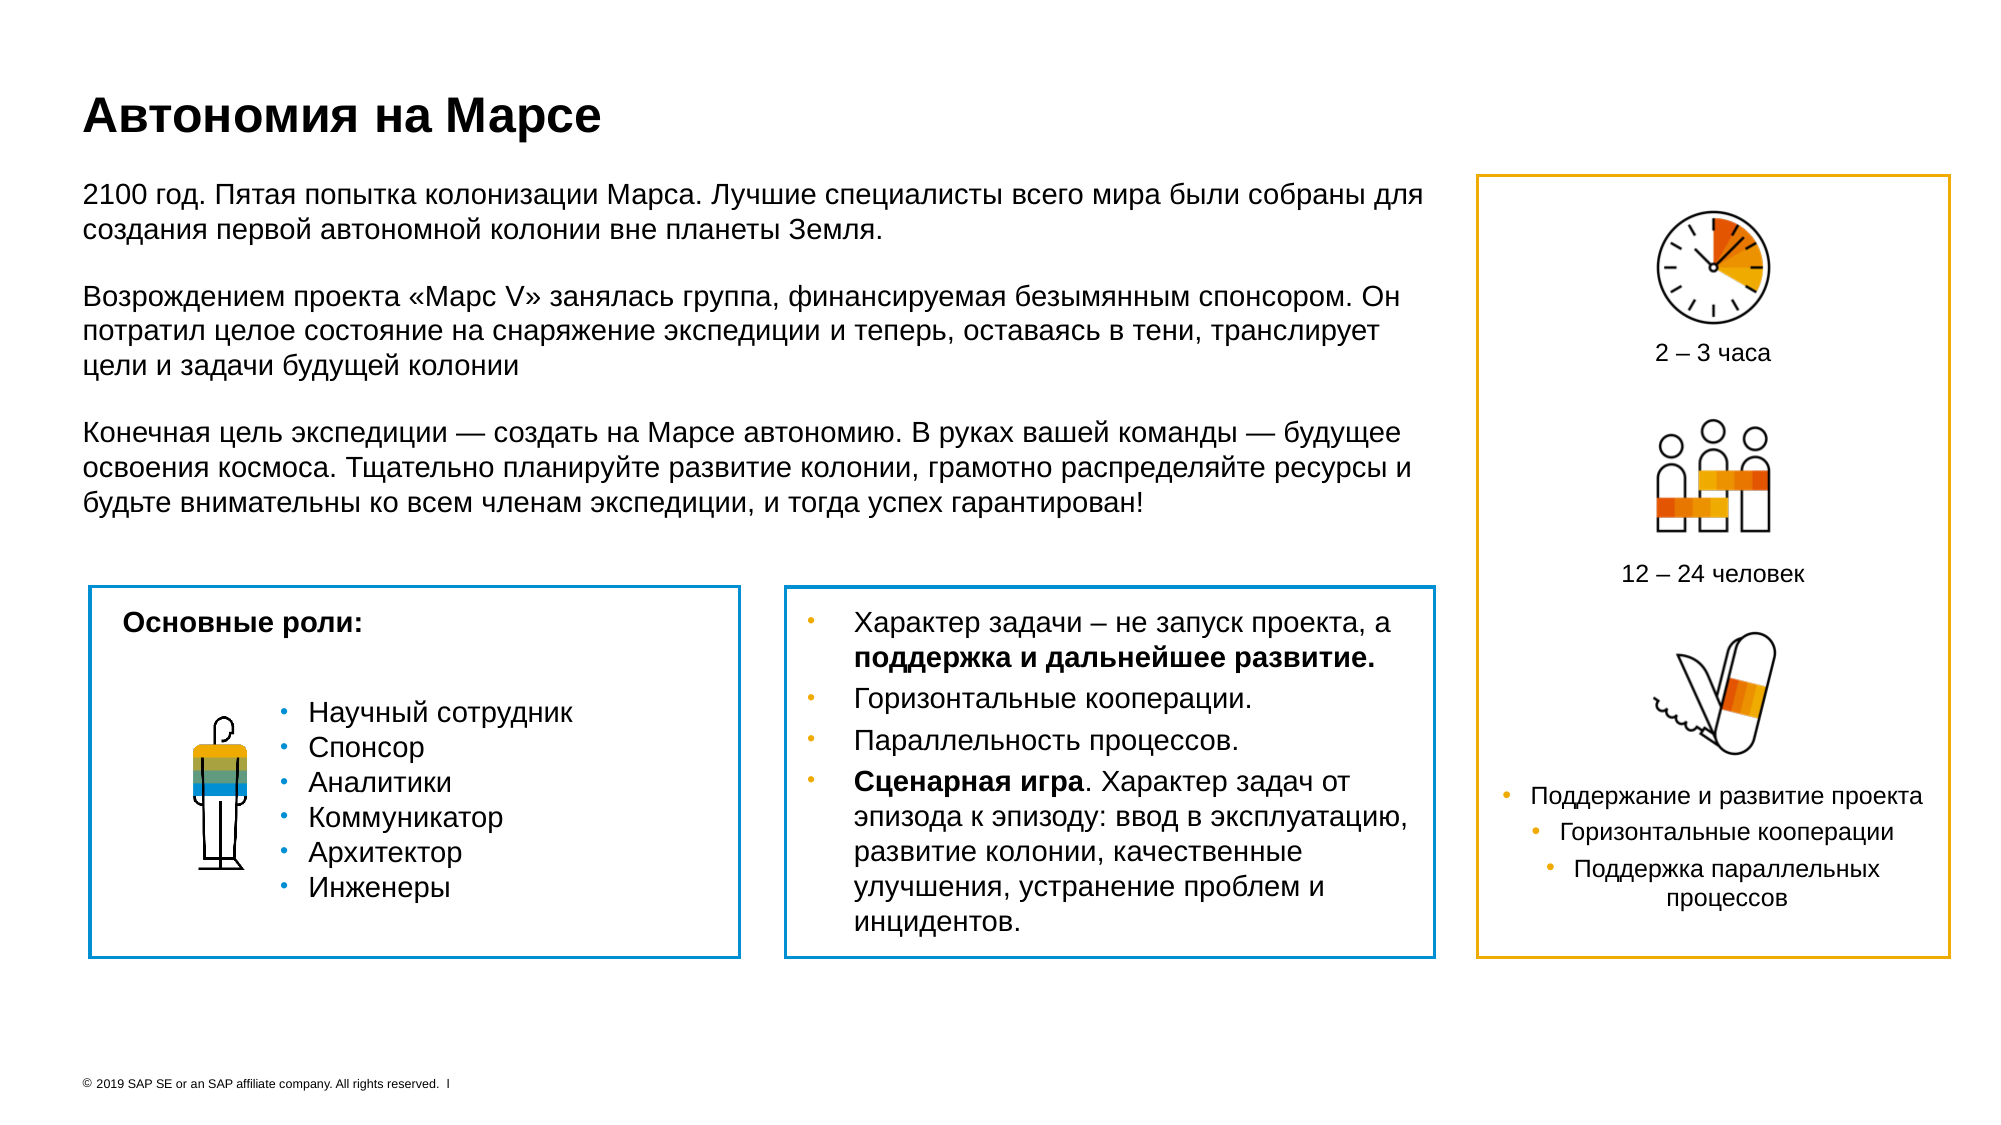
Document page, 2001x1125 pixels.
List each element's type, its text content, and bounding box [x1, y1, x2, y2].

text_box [785, 586, 1436, 958]
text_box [1476, 175, 1950, 959]
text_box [89, 585, 740, 959]
title Автономия на Марсе [82, 82, 1918, 144]
list 2100 год. Пятая попытка колонизации Марса. Лучшие специалисты всего мира были собраны для создания первой автономной колонии вне планеты Земля. Возрождением проекта «Марс V» занялась группа, финансируемая безымянным спонсором. Он потратил целое состояние на снаряжение экспедиции и теперь, оставаясь в тени, транслирует цели и задачи будущей колонии Конечная цель экспедиции — создать на Марсе автономию. В руках вашей команды — будущее освоения космоса. Тщательно планируйте развитие колонии, грамотно распределяйте ресурсы и будьте внимательны ко всем членам экспедиции, и тогда успех гарантирован! [82, 175, 1436, 571]
